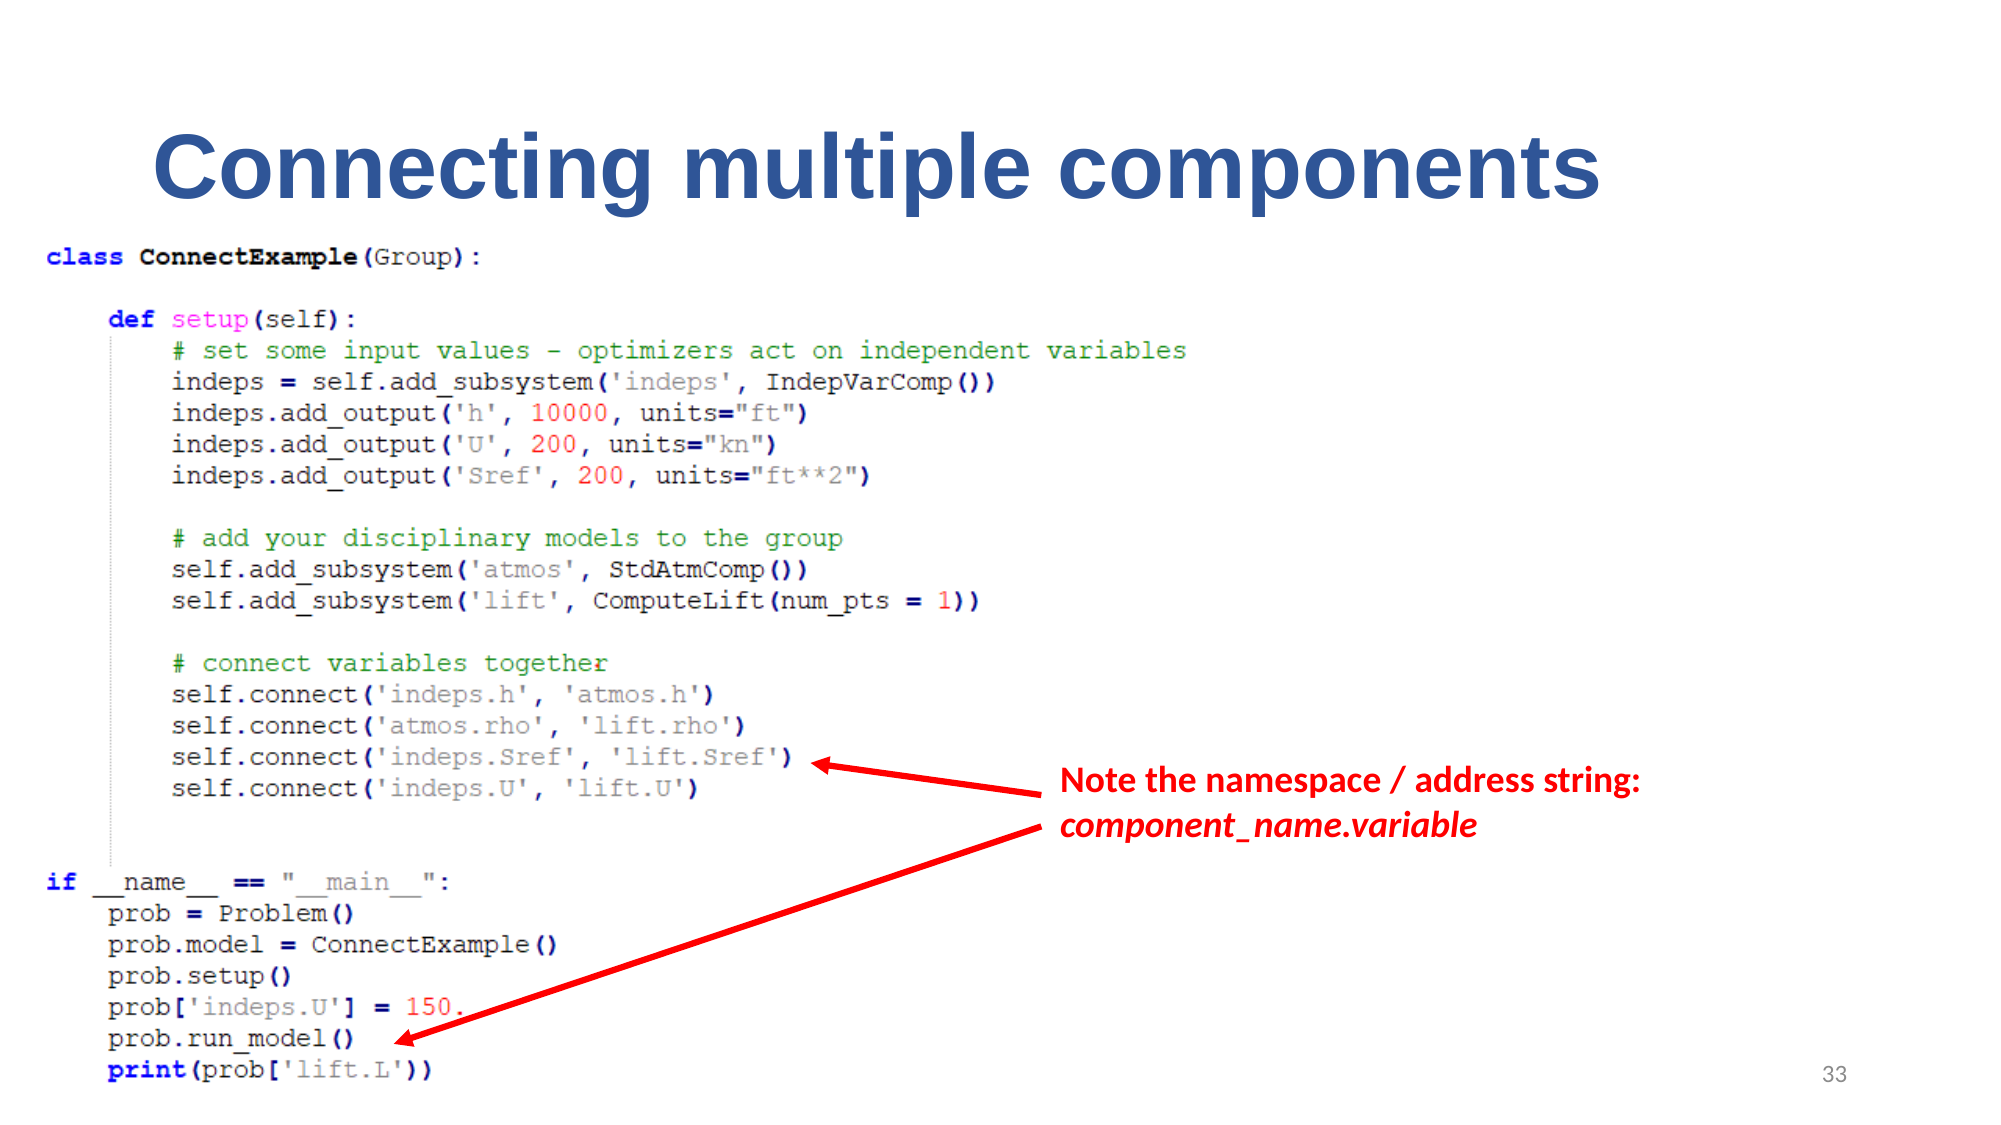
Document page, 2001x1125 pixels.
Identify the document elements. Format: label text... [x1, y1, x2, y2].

slide_number 33 [1412, 1042, 1863, 1103]
text_box Note the namespace / address string: component_name.variable [1222, 747, 1737, 898]
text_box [393, 826, 1042, 1044]
title Connecting multiple components [137, 59, 1863, 278]
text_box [810, 762, 1042, 796]
picture [46, 243, 1222, 1098]
